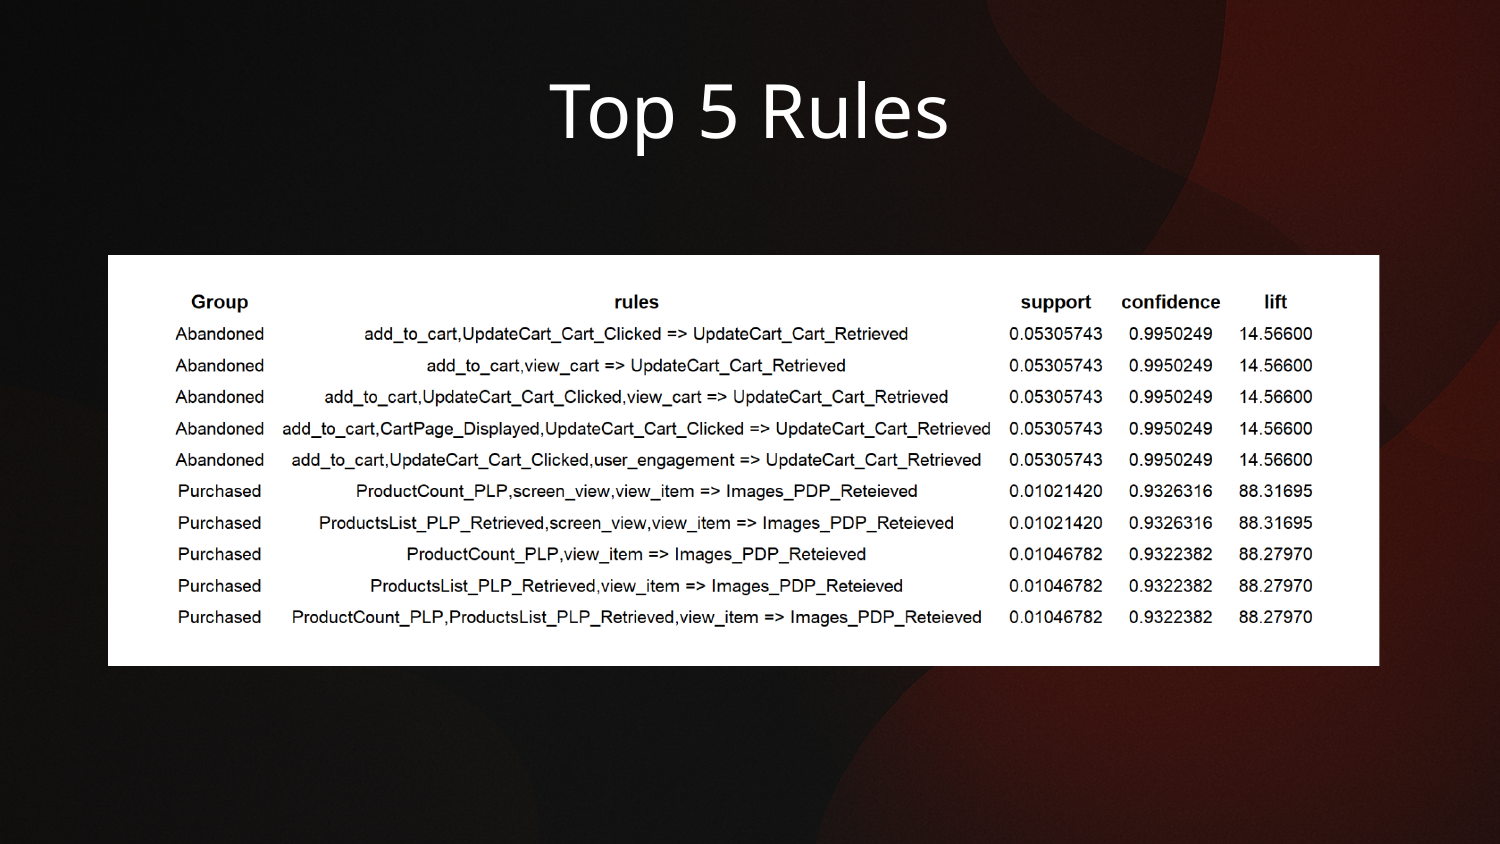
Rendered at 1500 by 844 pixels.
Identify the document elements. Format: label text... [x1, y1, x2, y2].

picture [0, 0, 1500, 844]
title Top 5 Rules [114, 37, 1386, 181]
